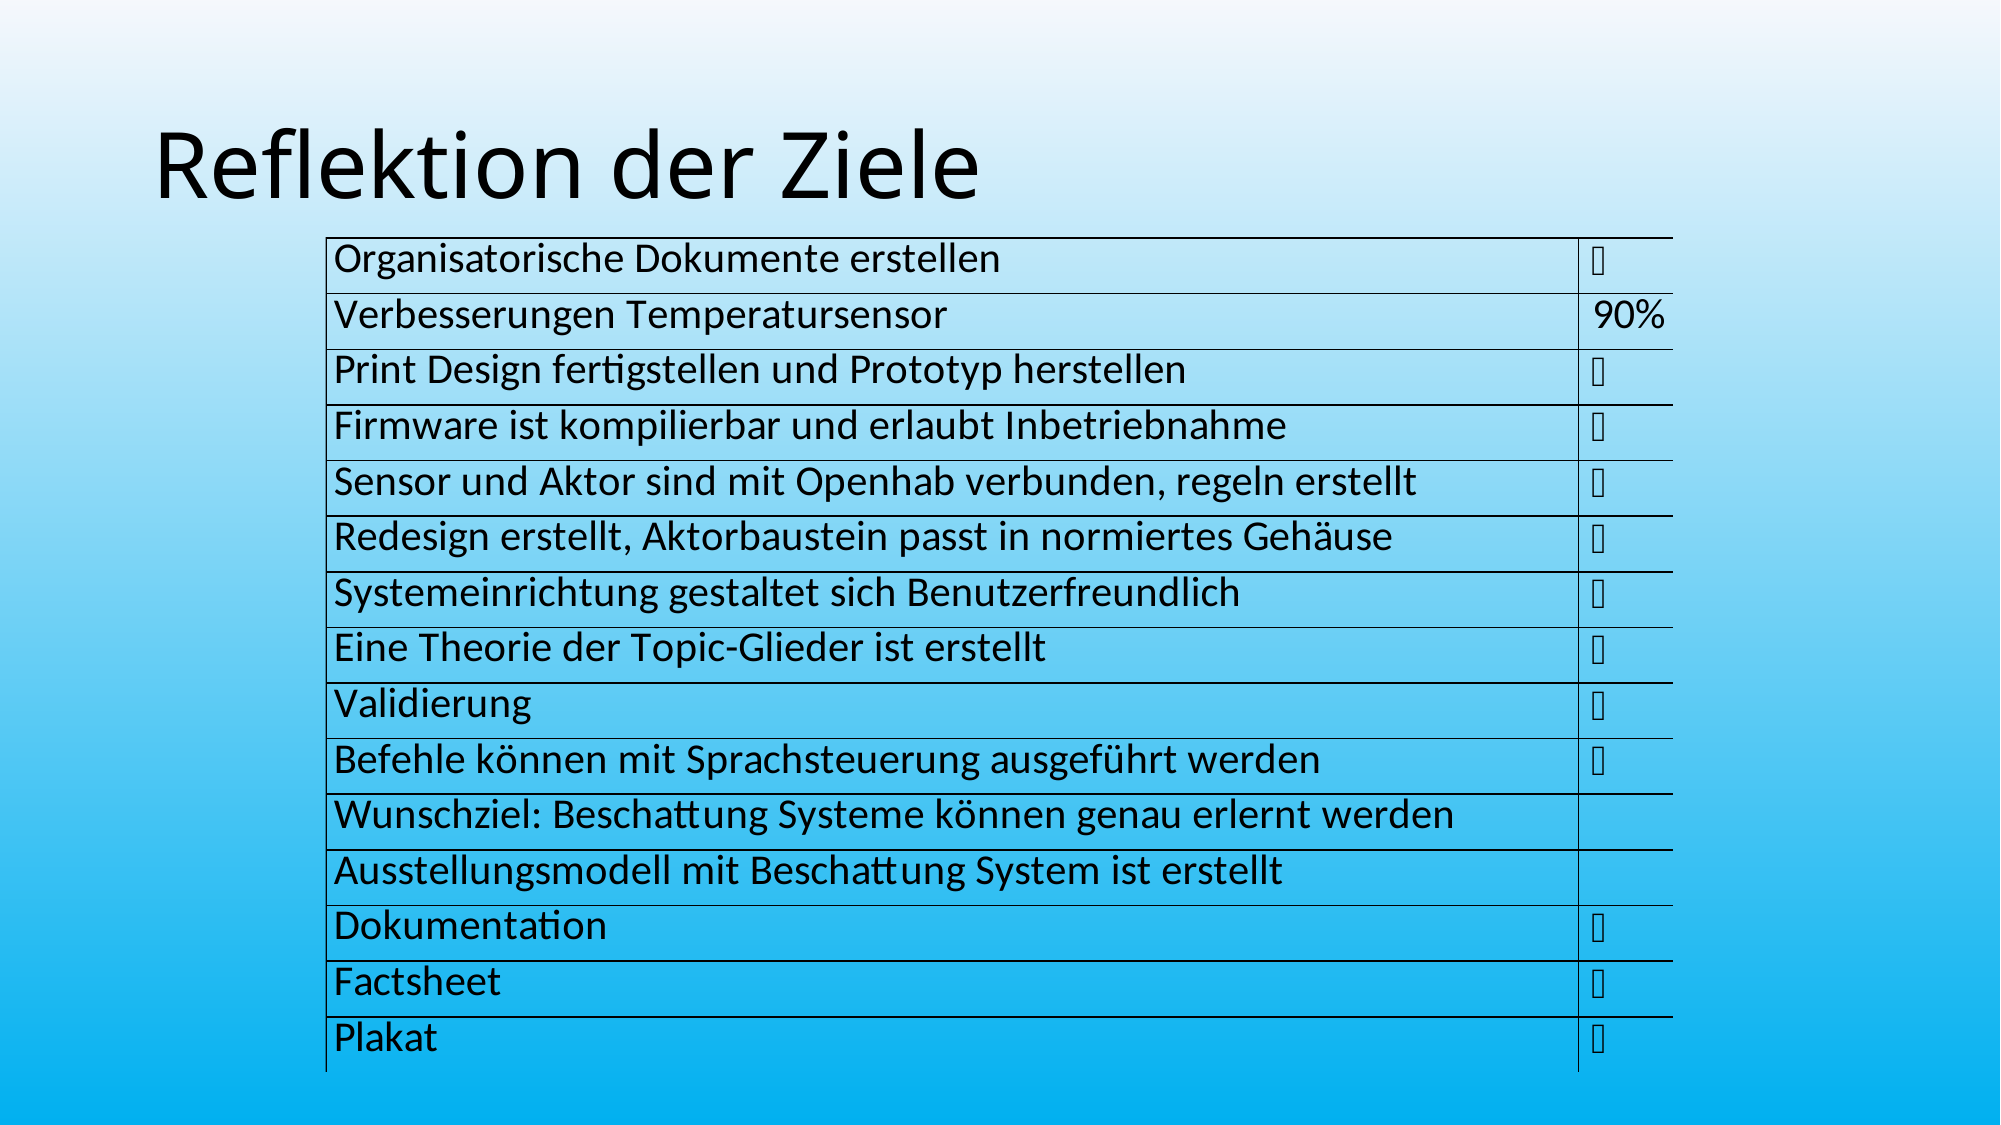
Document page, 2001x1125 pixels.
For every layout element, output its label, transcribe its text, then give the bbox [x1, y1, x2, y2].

title Reflektion der Ziele [137, 59, 1863, 278]
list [325, 237, 1675, 1074]
